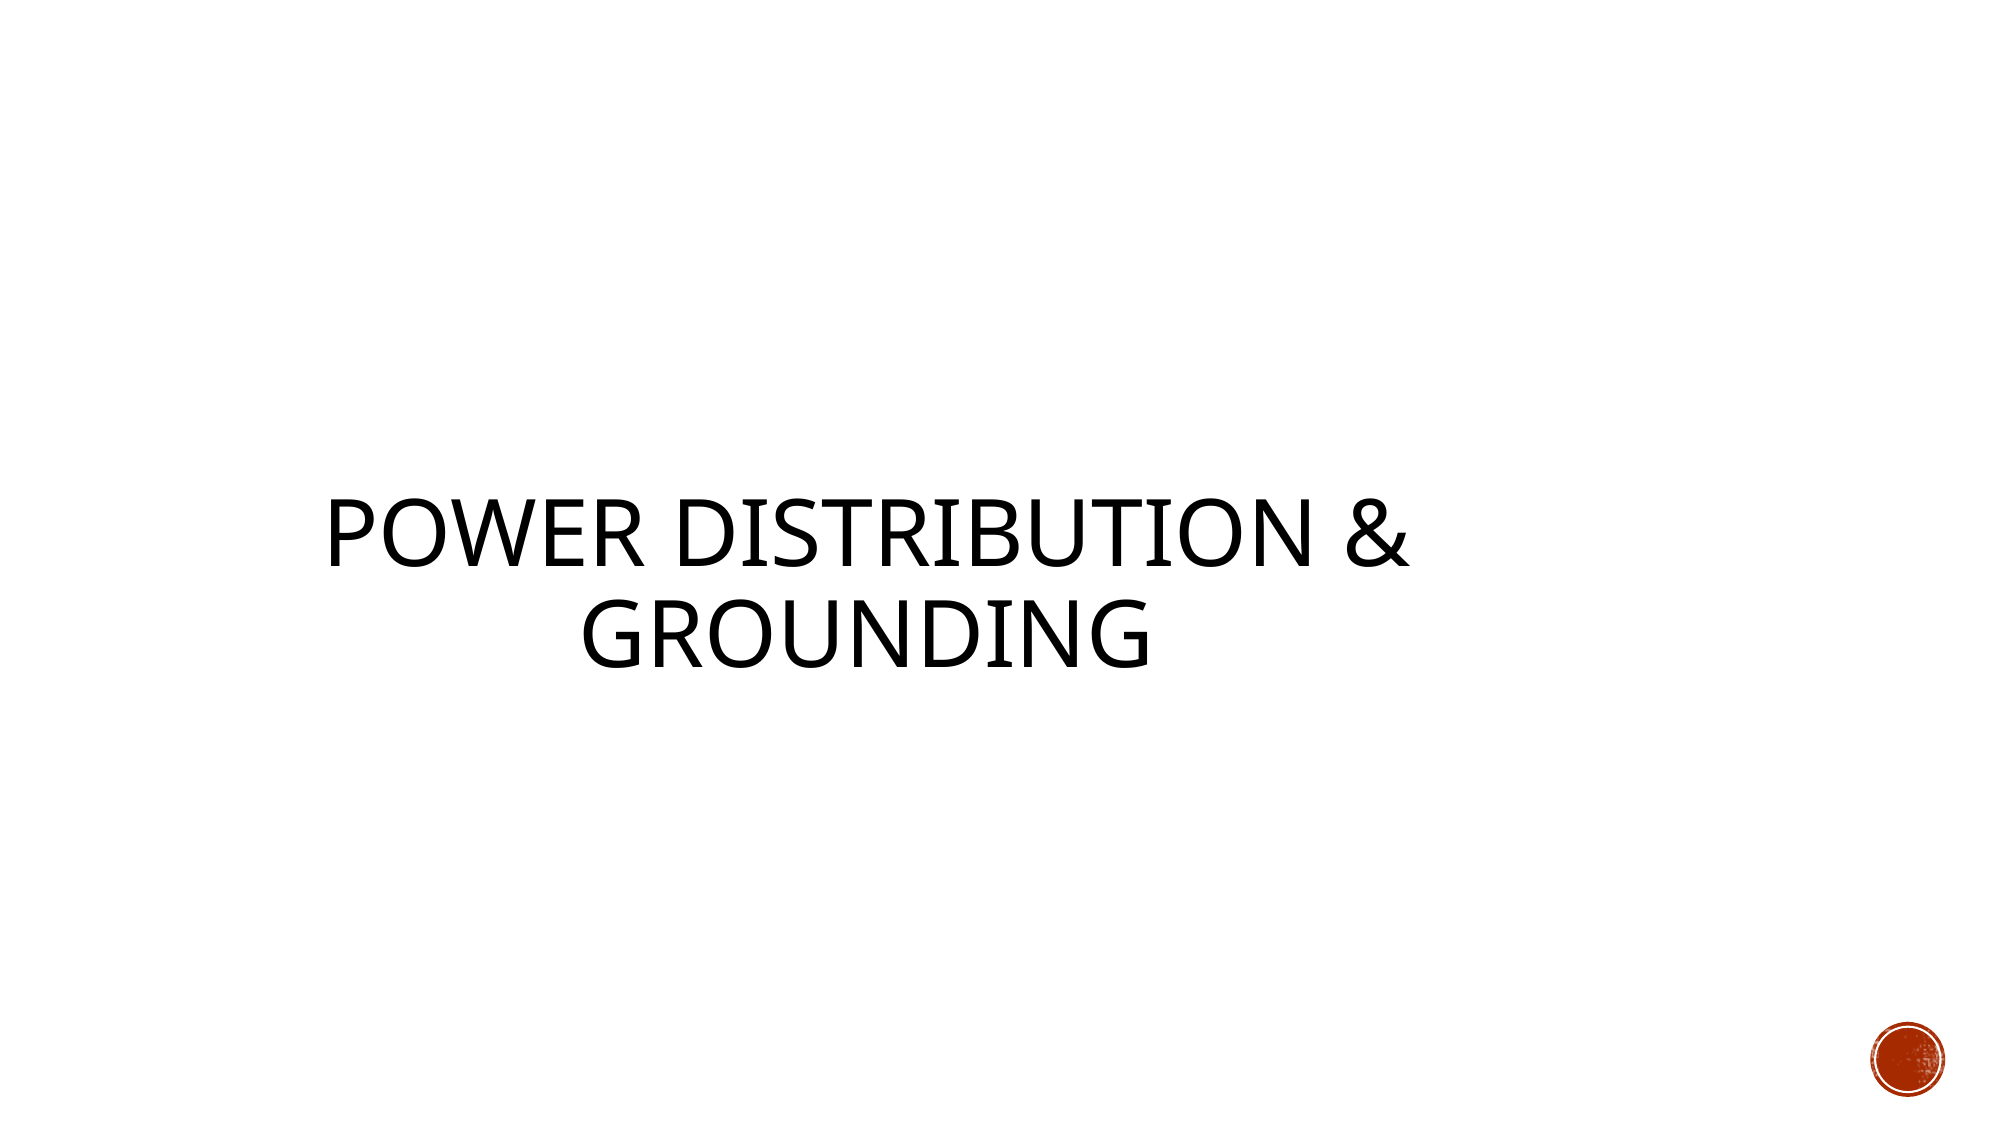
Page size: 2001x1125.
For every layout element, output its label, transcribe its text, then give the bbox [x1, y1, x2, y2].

title Power distribution & GROUNDING [161, 477, 1572, 696]
